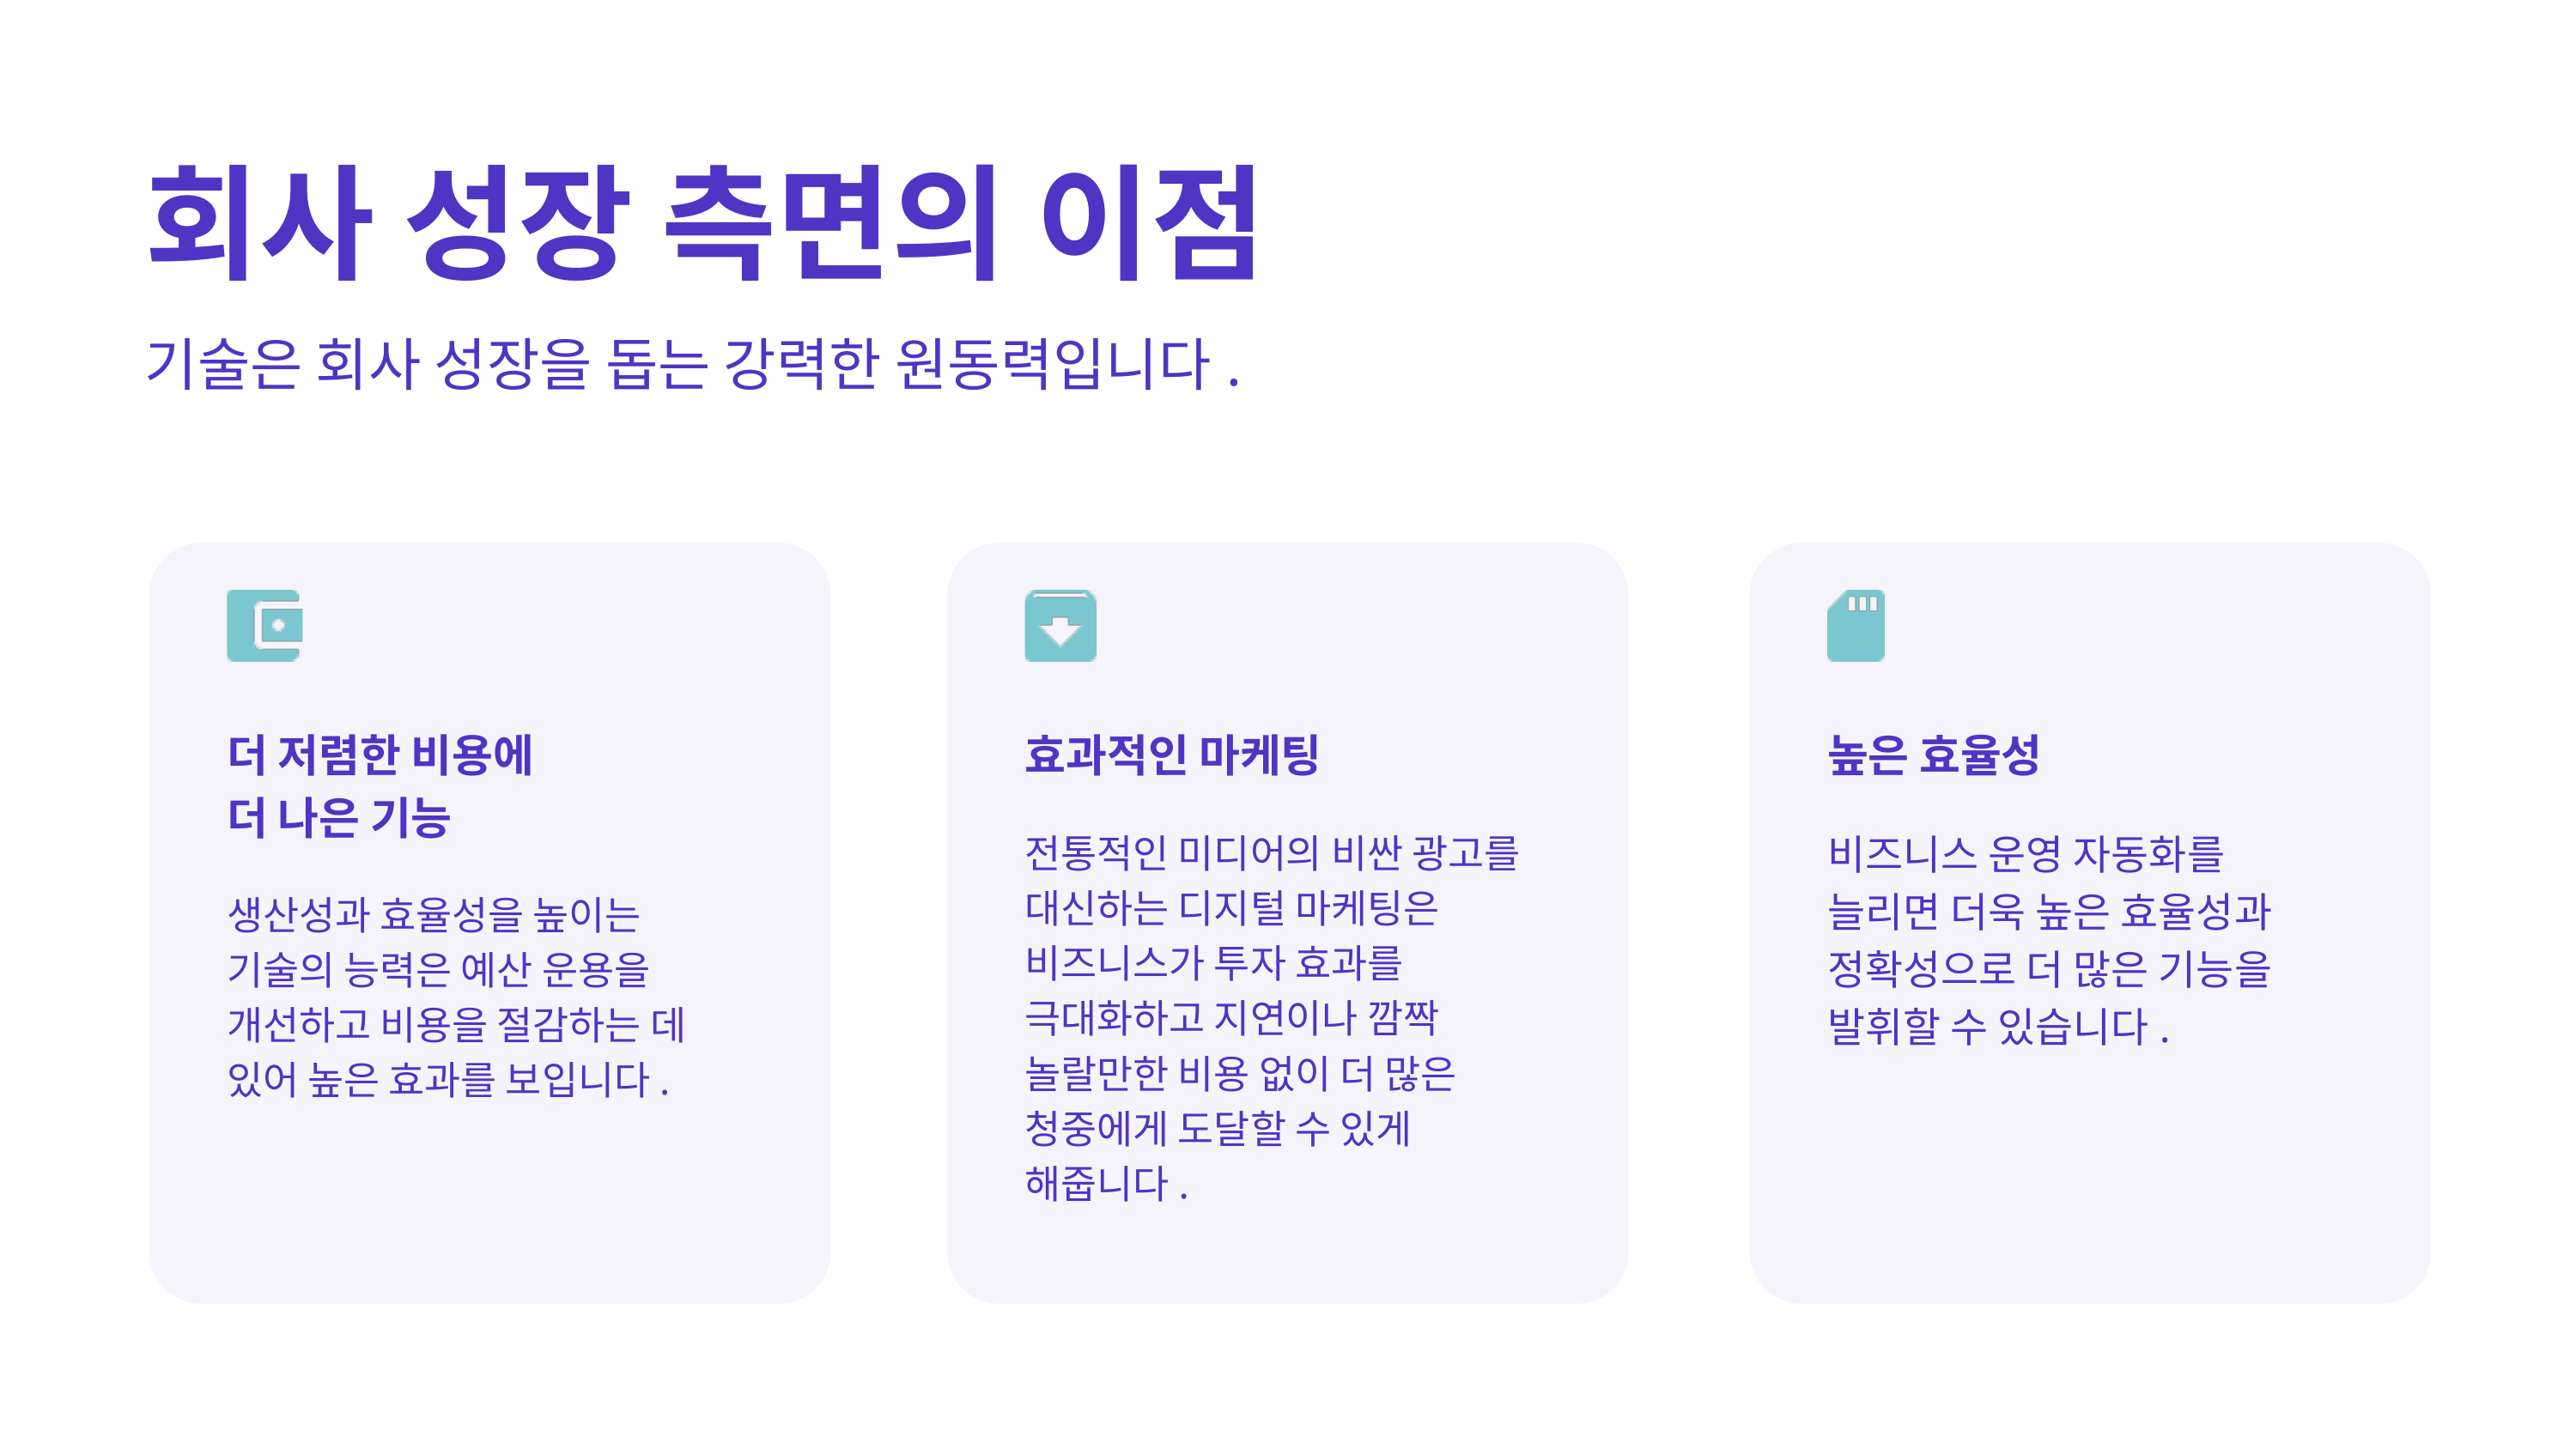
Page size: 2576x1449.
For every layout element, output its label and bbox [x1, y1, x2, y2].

text_box [227, 590, 754, 1100]
text_box [1826, 590, 2354, 1045]
text_box [1749, 543, 2432, 1304]
text_box [946, 543, 1629, 1304]
text_box [144, 144, 2069, 399]
text_box [149, 543, 831, 1304]
text_box [1024, 590, 1552, 1205]
